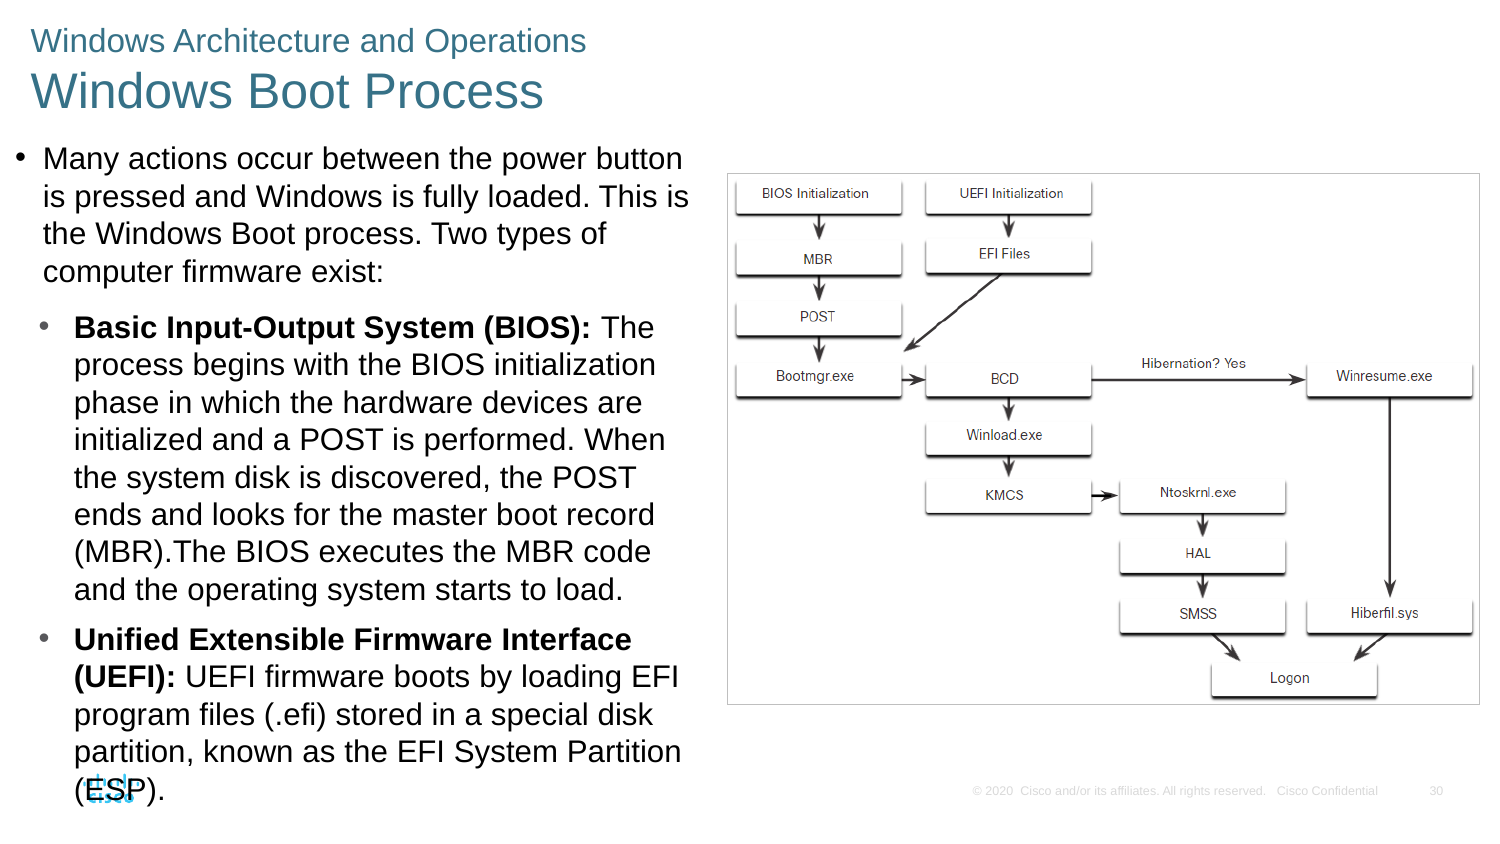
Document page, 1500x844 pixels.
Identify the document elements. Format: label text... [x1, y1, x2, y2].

title Windows Architecture and Operations Windows Boot Process [0, 6, 1500, 131]
list Many actions occur between the power button is pressed and Windows is fully loaded. This is the Windows Boot process. Two types of computer firmware exist: Basic Input-Output System (BIOS): The process begins with the BIOS initialization phase in which the hardware devices are initialized and a POST is performed. When the system disk is discovered, the POST ends and looks for the master boot record (MBR).The BIOS executes the MBR code and the operating system starts to load. Unified Extensible Firmware Interface (UEFI): UEFI firmware boots by loading EFI program files (.efi) stored in a special disk partition, known as the EFI System Partition (ESP). [0, 131, 727, 837]
picture [726, 172, 1481, 705]
